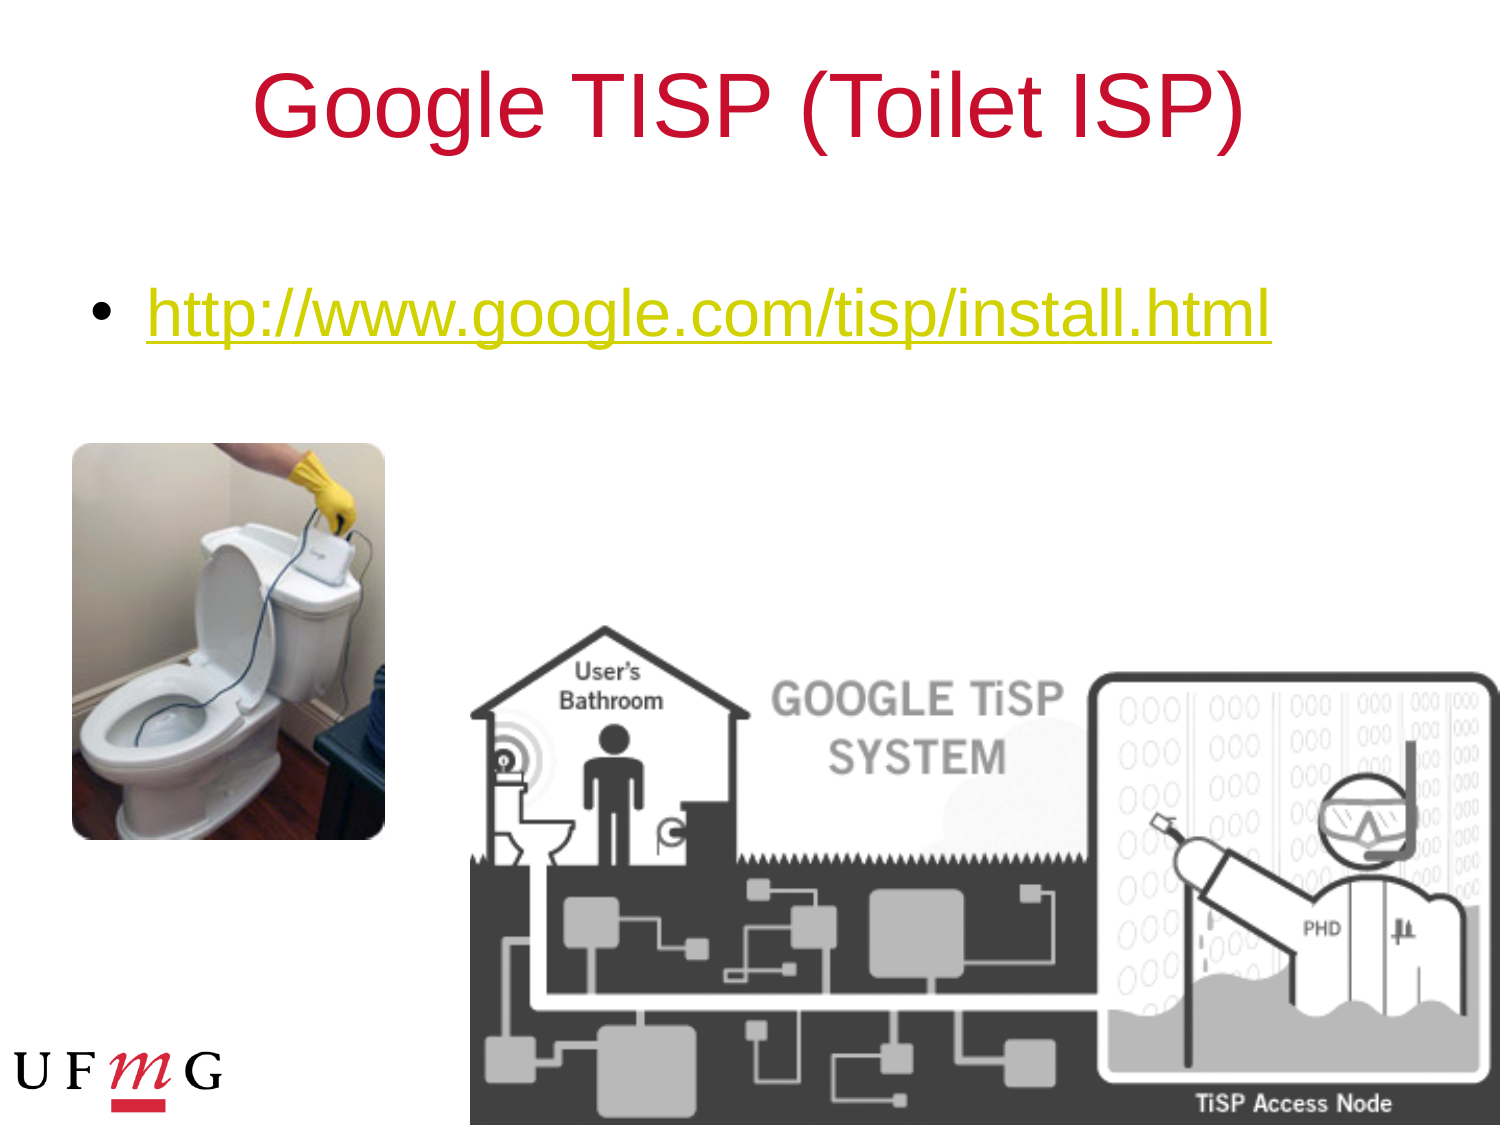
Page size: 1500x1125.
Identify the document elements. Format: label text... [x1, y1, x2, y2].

list http://www.google.com/tisp/install.html [75, 262, 1425, 1005]
title Google TISP (Toilet ISP) [75, 7, 1425, 195]
picture [5, 1034, 231, 1123]
picture [470, 620, 1500, 1125]
picture [72, 443, 386, 840]
